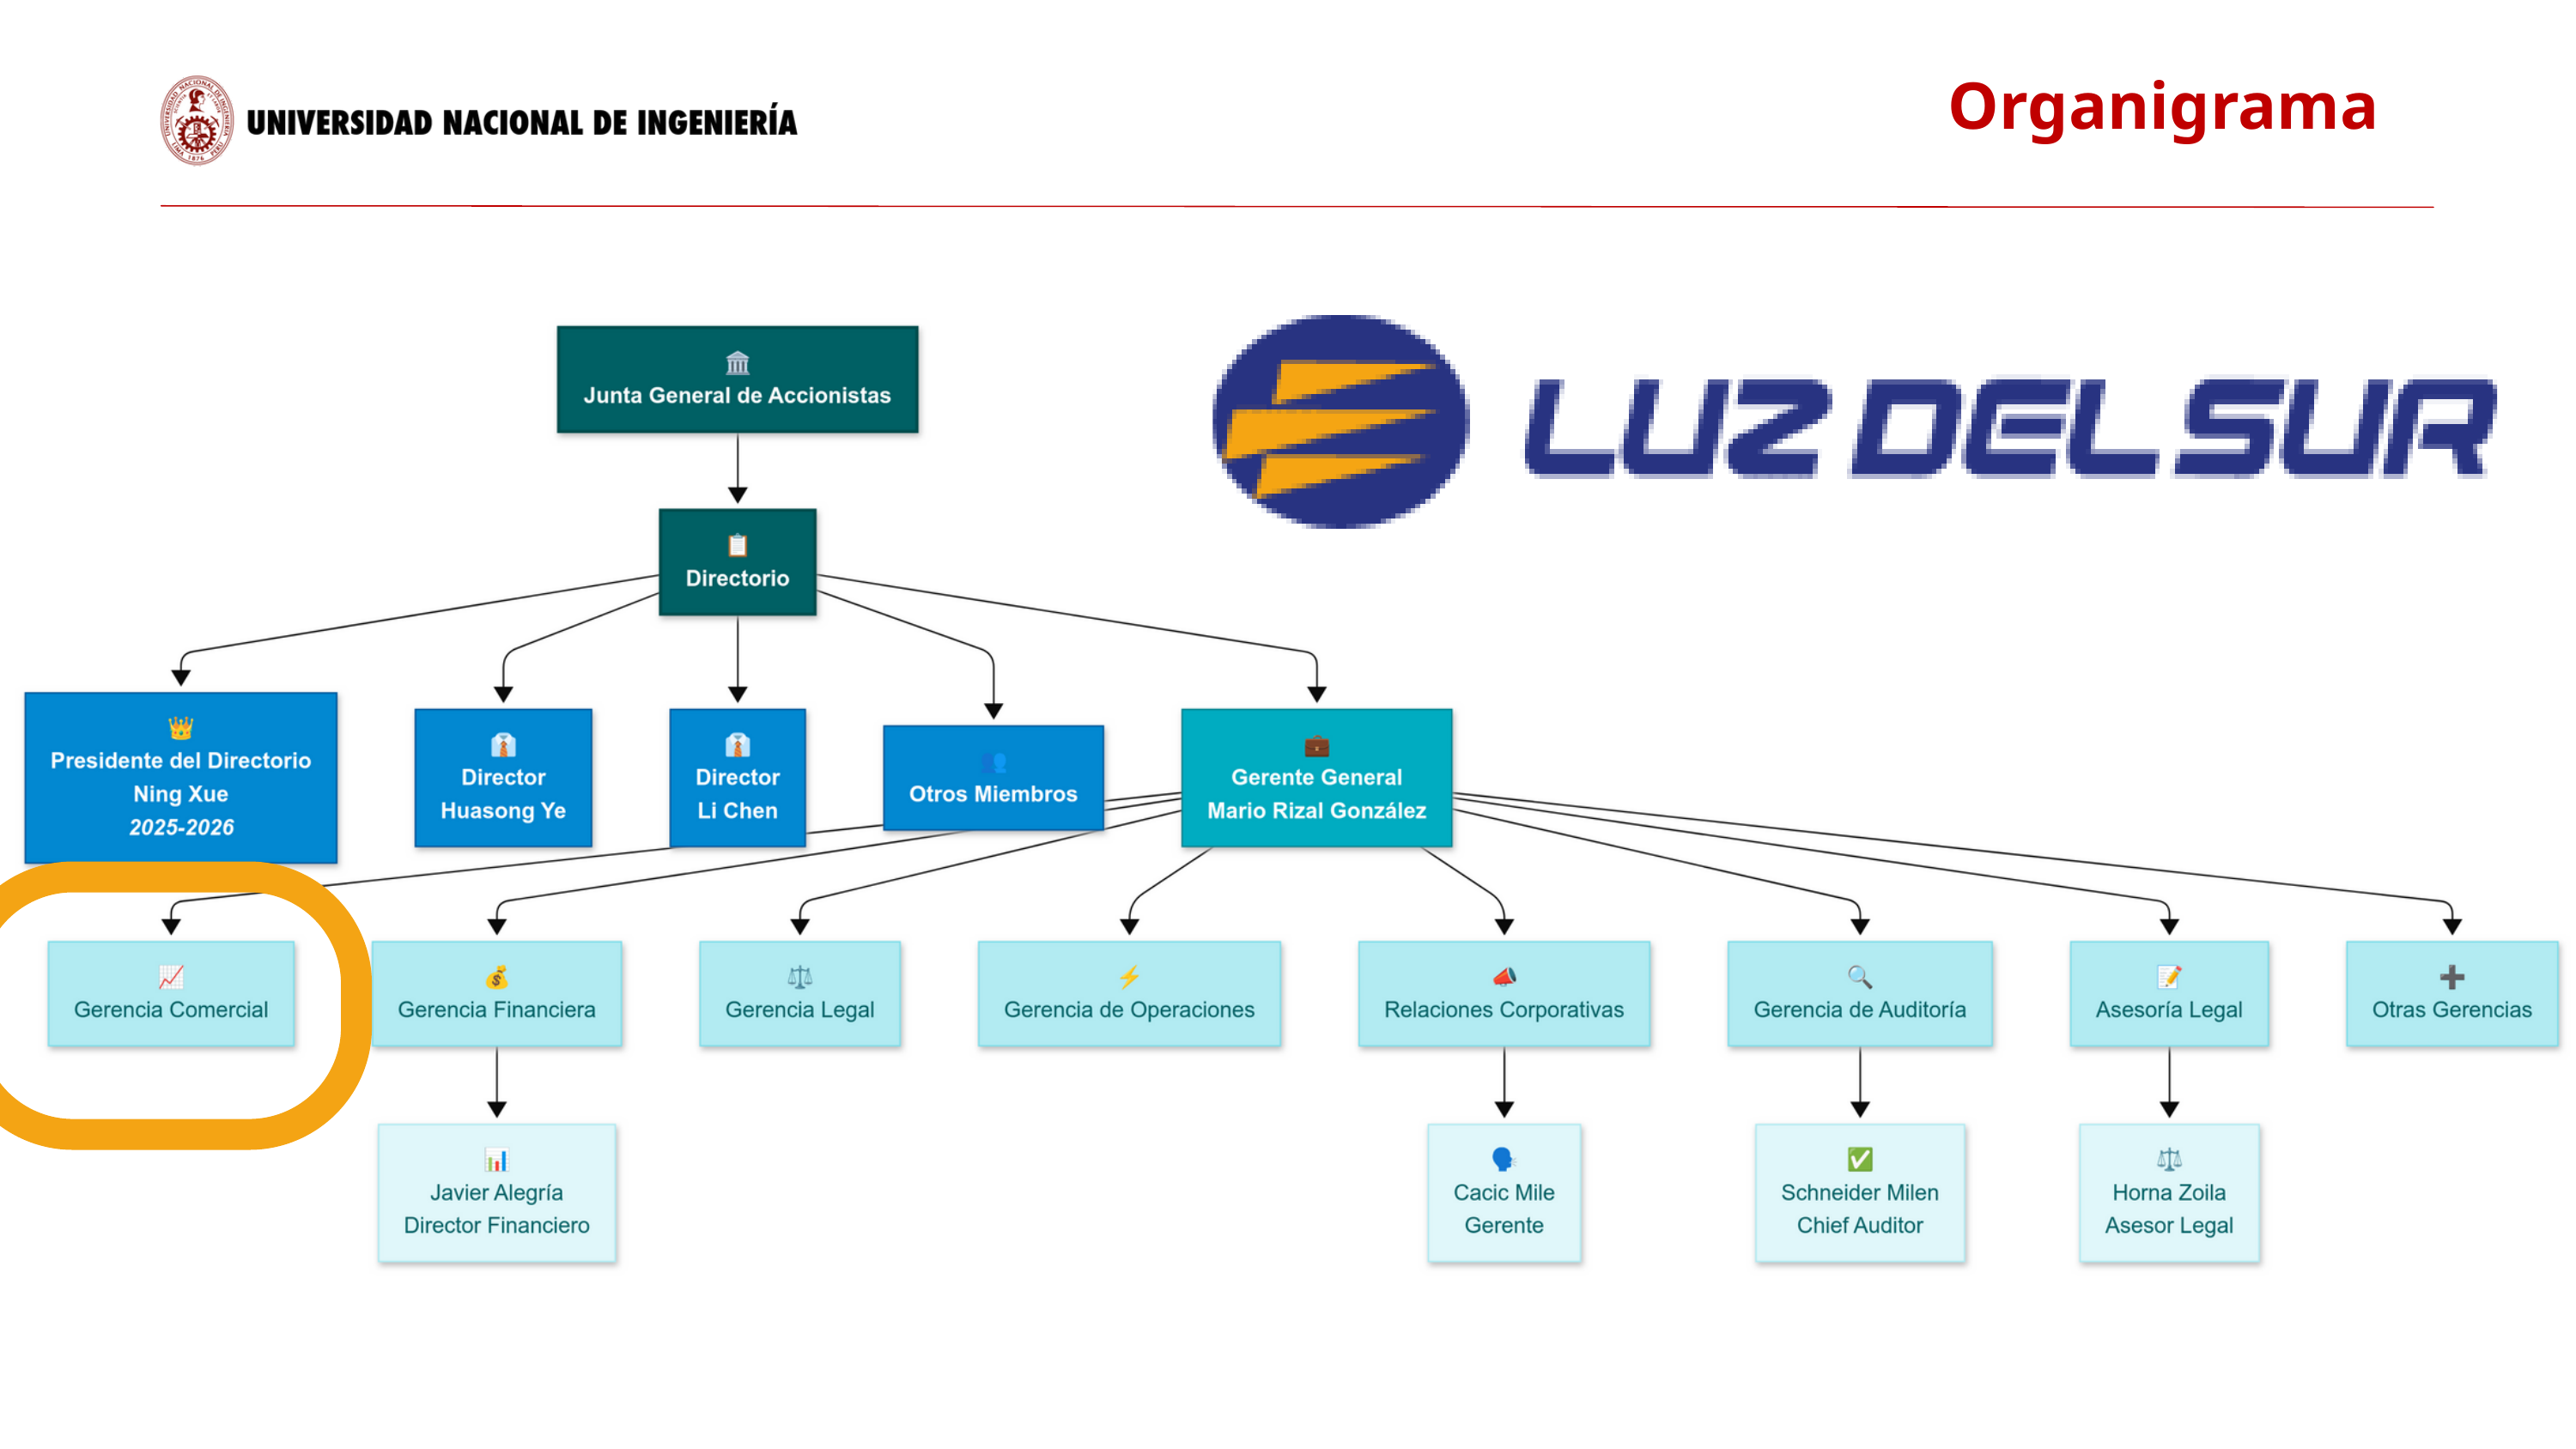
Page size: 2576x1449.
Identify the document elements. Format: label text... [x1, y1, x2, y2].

text_box [13, 315, 2576, 1276]
text_box Organigrama [1281, 64, 2380, 142]
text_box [0, 876, 357, 1135]
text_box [133, 58, 822, 179]
text_box [1212, 315, 2498, 529]
